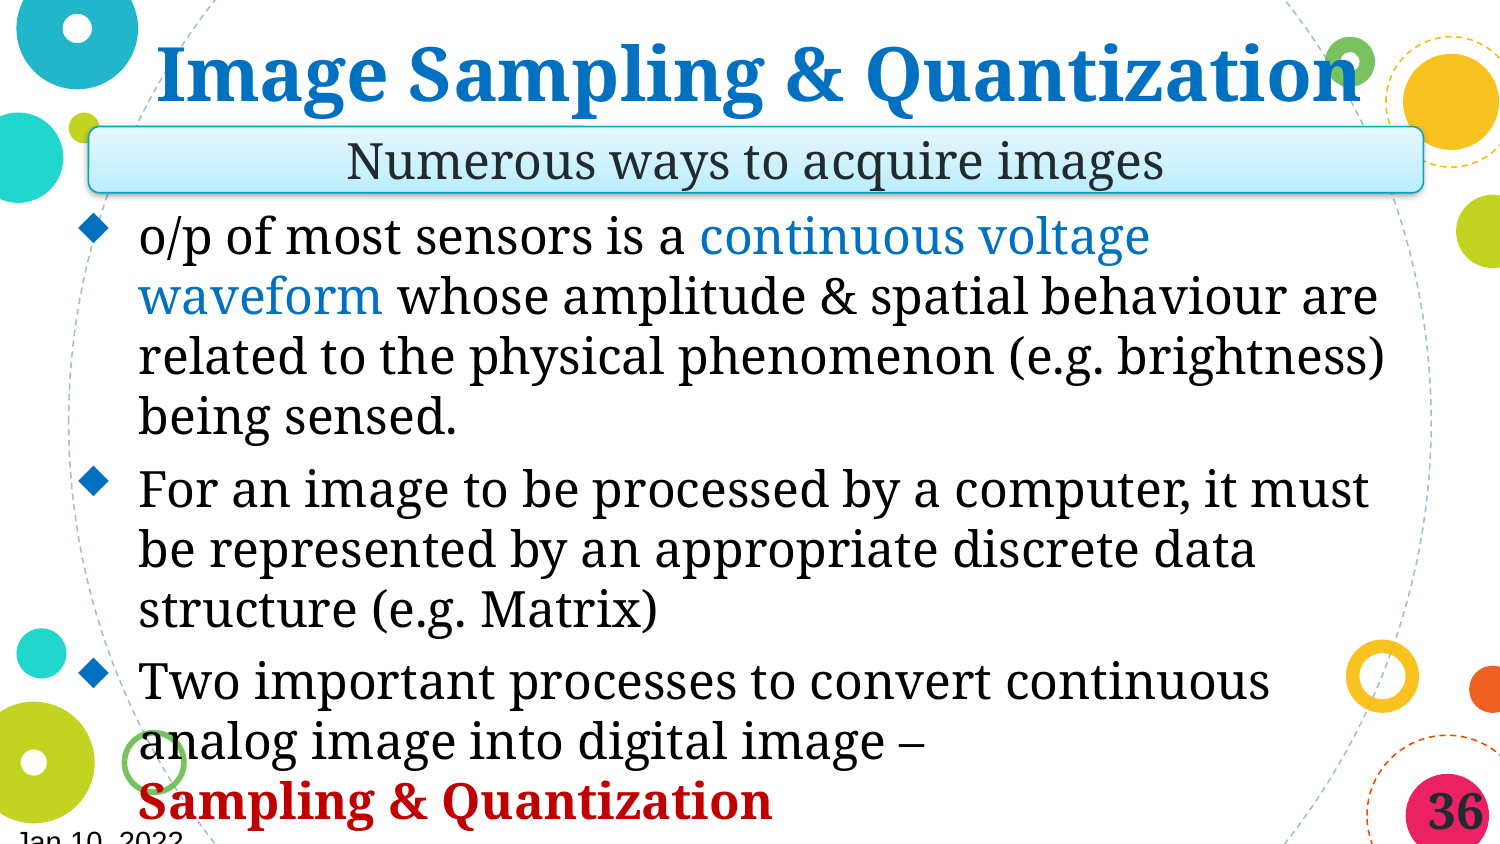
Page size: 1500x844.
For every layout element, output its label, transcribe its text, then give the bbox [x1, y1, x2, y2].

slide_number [0, 815, 64, 844]
text_box o/p of most sensors is a continuous voltage waveform whose amplitude & spatial behaviour are related to the physical phenomenon (e.g. brightness) being sensed. For an image to be processed by a computer, it must be represented by an appropriate discrete data structure (e.g. Matrix) Two important processes to convert continuous analog image into digital image – Sampling & Quantization [64, 197, 1424, 844]
text_box Numerous ways to acquire images [87, 125, 1425, 194]
text_box Image Sampling & Quantization [141, 18, 1379, 124]
slide_number 36 [1424, 764, 1500, 844]
